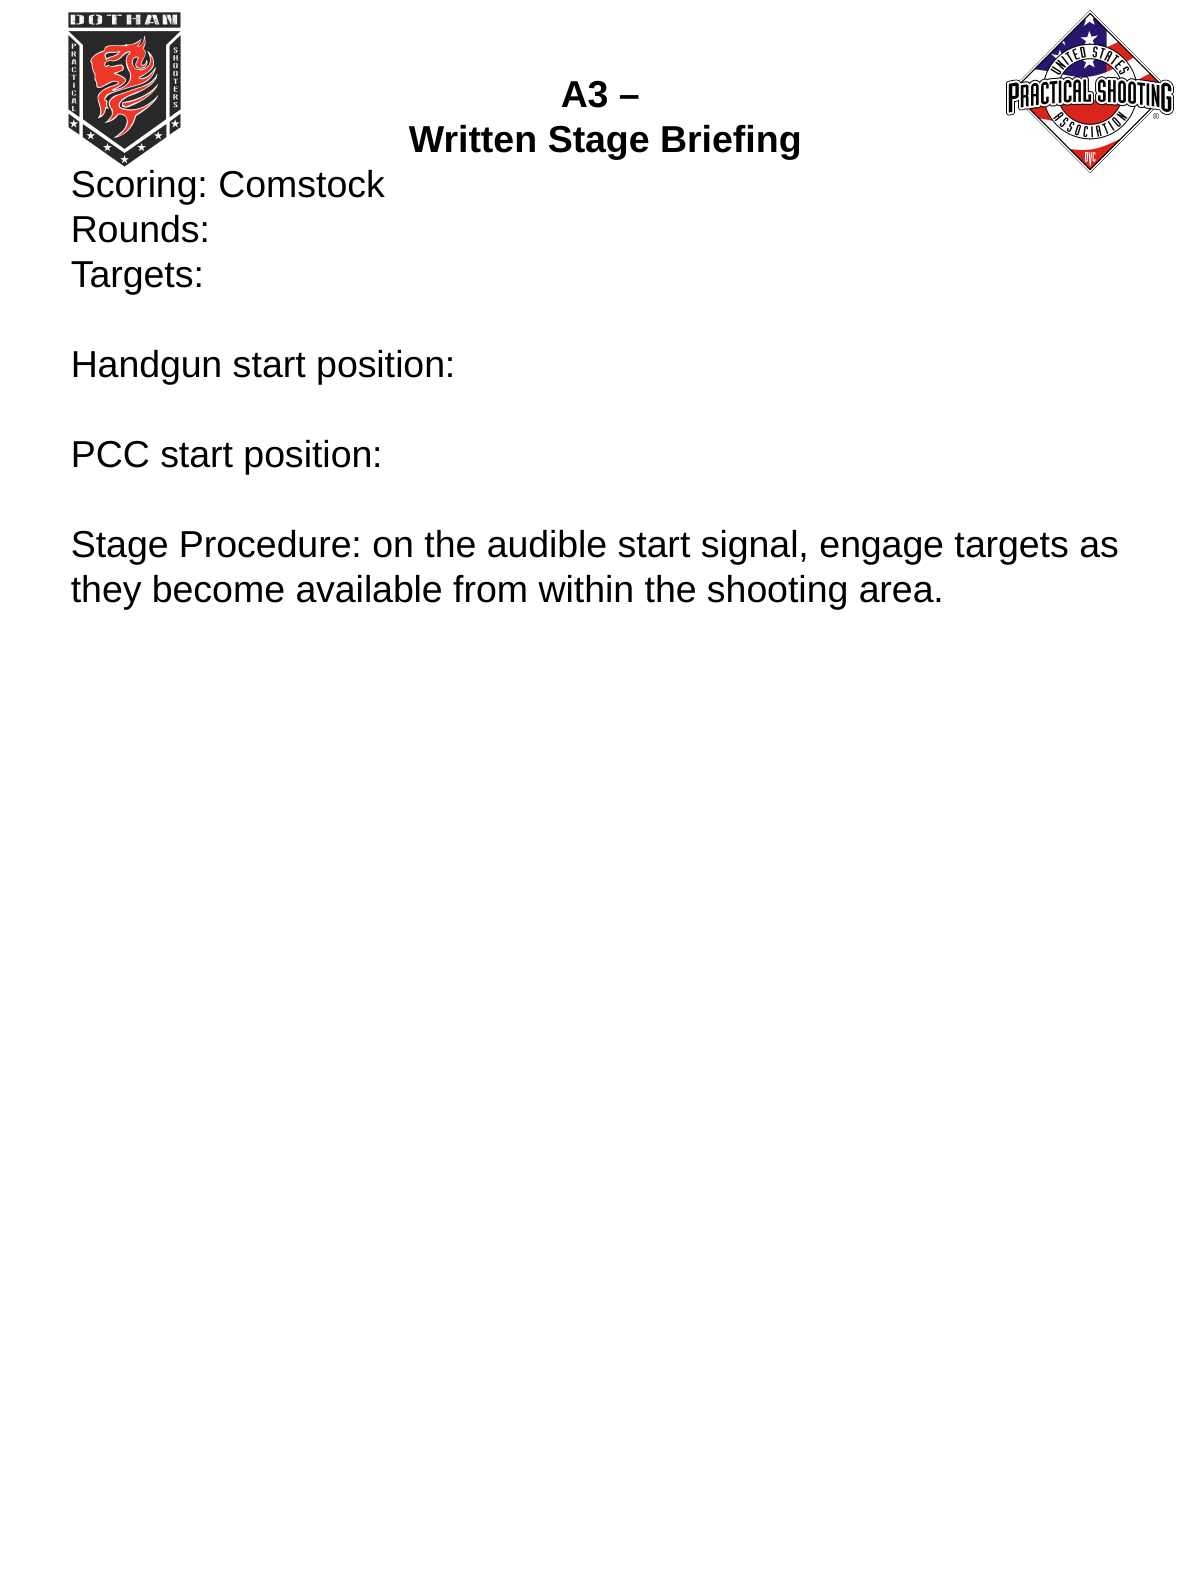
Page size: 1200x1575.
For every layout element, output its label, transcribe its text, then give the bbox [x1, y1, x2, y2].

picture [44, 9, 205, 170]
text_box A3 – Written Stage Briefing Scoring: Comstock Rounds: Targets: Handgun start position: PCC start position: Stage Procedure: on the audible start signal, engage targets as they become available from within the shooting area. [56, 63, 1156, 618]
picture [1006, 10, 1175, 173]
